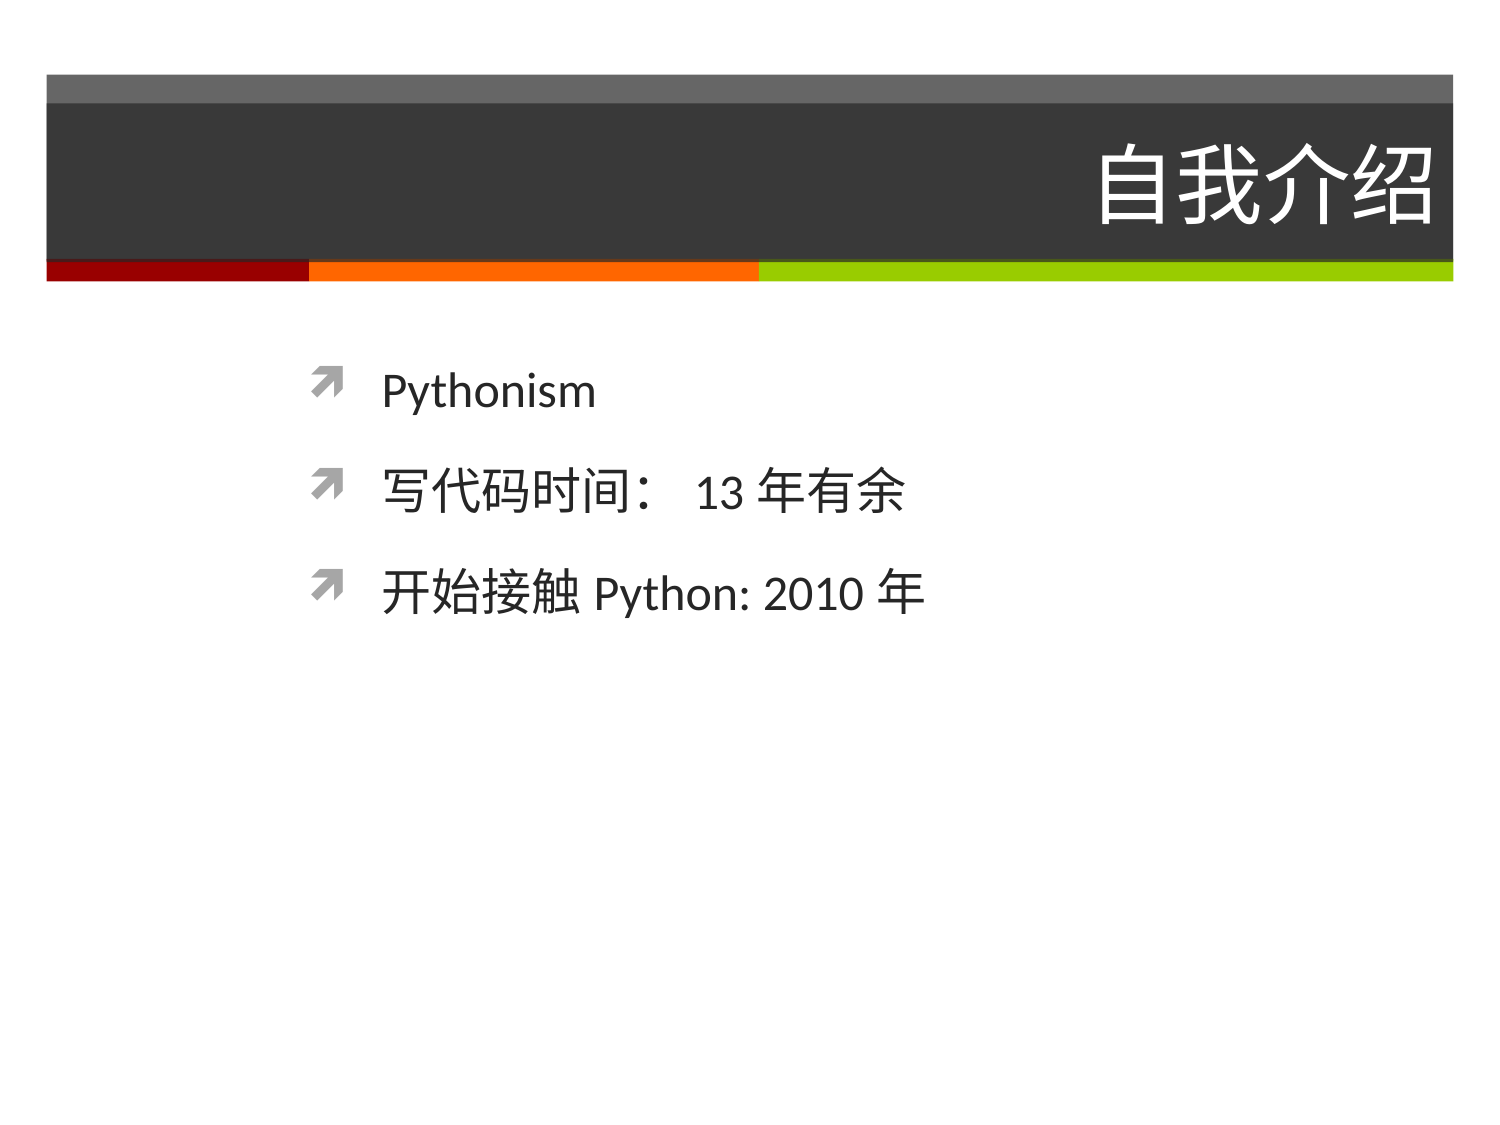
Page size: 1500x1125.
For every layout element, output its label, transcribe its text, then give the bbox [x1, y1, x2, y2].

list Pythonism 写代码时间：13年有余 开始接触Python: 2010年 [292, 350, 1454, 1005]
title 自我介绍 [46, 103, 1454, 263]
